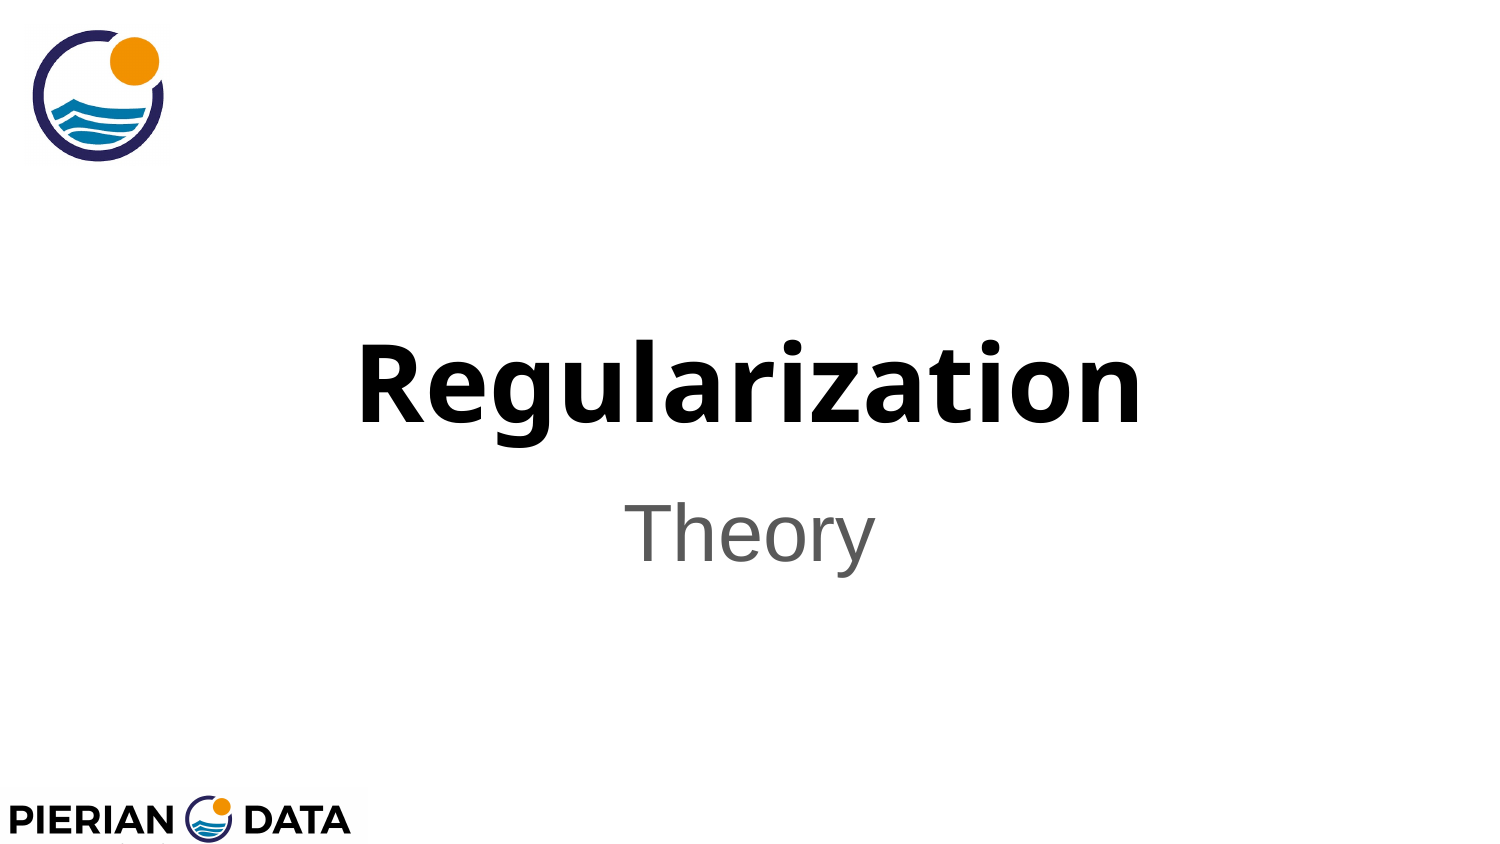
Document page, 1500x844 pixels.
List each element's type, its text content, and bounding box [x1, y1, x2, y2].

subtitle Theory [51, 464, 1449, 595]
picture [24, 24, 172, 167]
title Regularization [51, 122, 1449, 459]
picture [0, 787, 368, 844]
